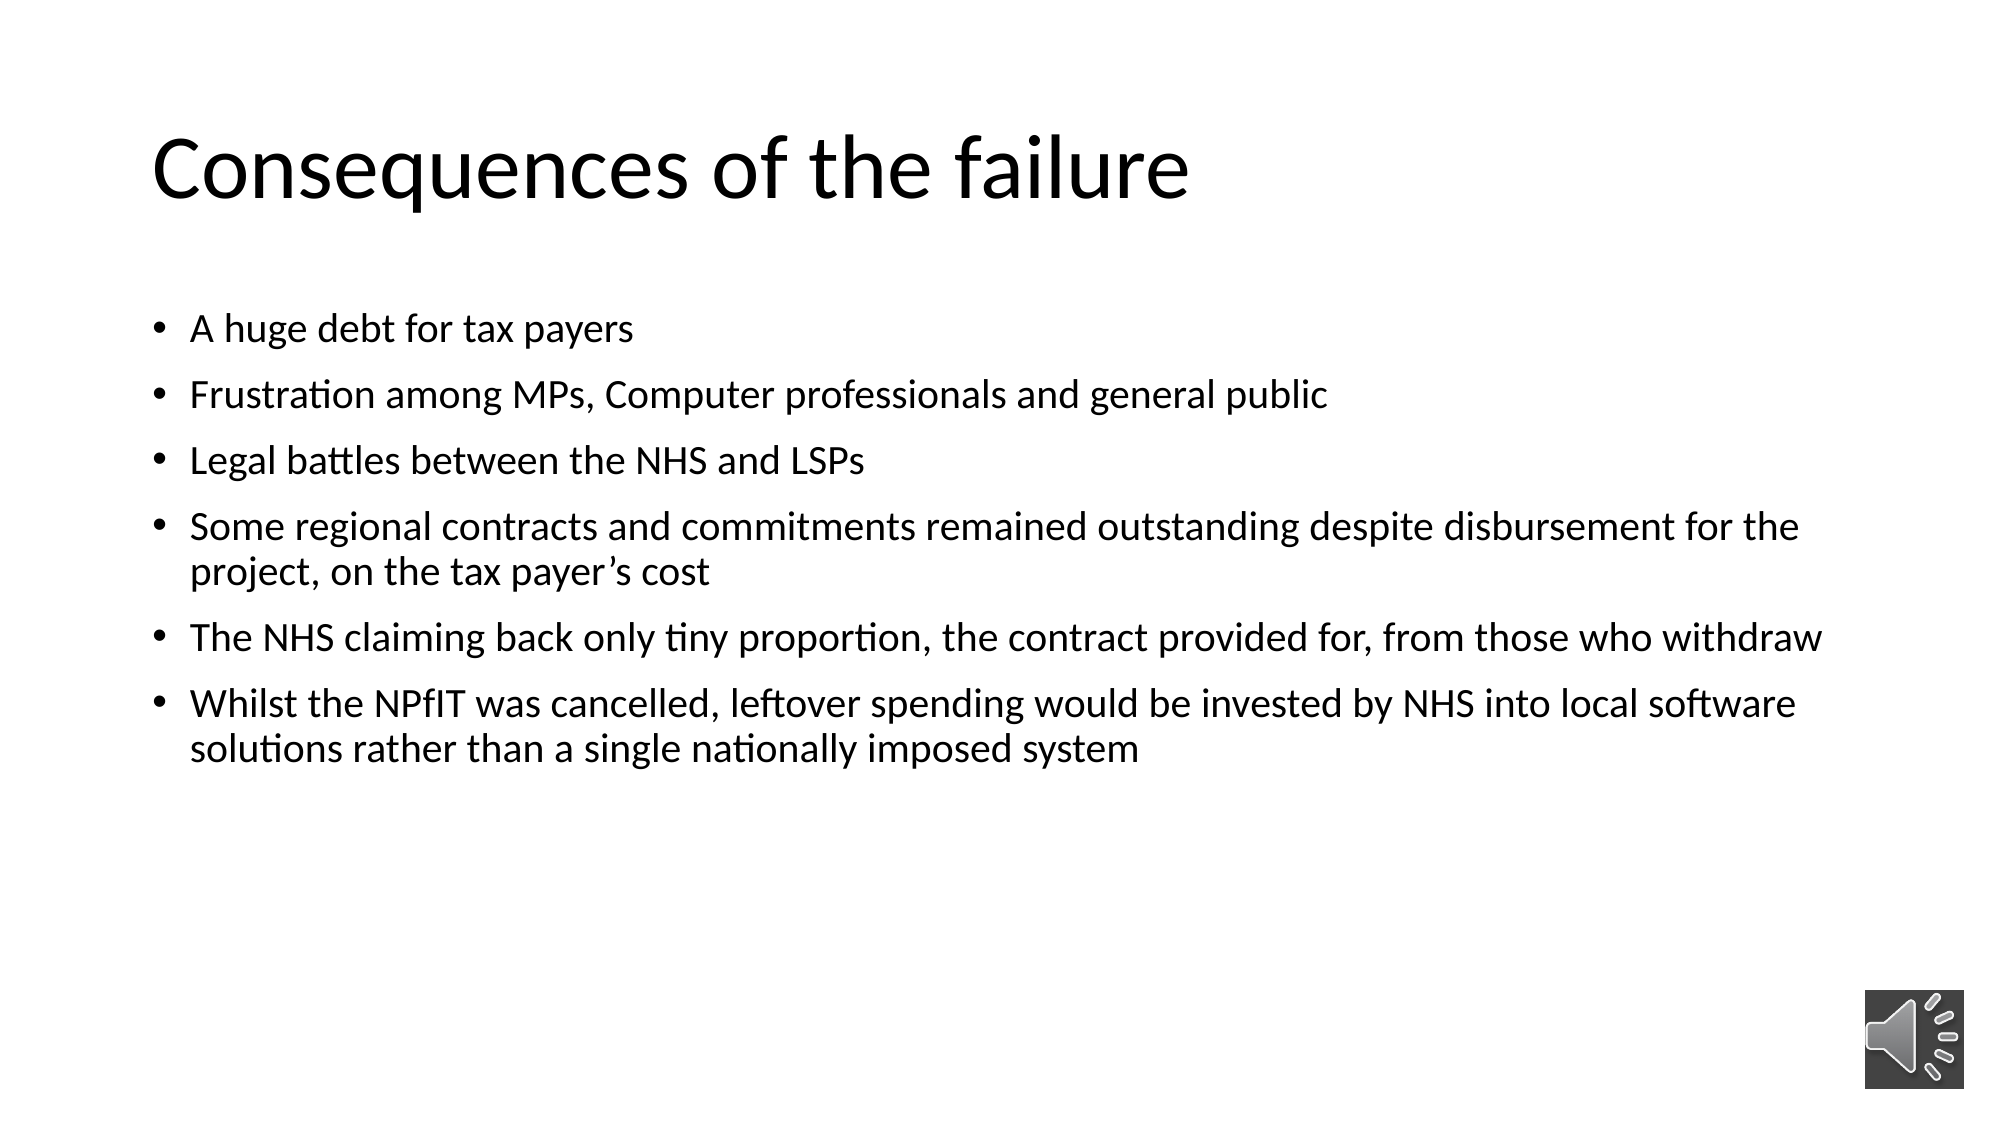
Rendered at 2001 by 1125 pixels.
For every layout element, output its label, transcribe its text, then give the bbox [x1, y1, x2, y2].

picture [1864, 989, 1965, 1090]
list A huge debt for tax payers Frustration among MPs, Computer professionals and general public Legal battles between the NHS and LSPs Some regional contracts and commitments remained outstanding despite disbursement for the project, on the tax payer’s cost The NHS claiming back only tiny proportion, the contract provided for, from those who withdraw Whilst the NPfIT was cancelled, leftover spending would be invested by NHS into local software solutions rather than a single nationally imposed system [137, 299, 1863, 1014]
title Consequences of the failure [137, 59, 1863, 278]
